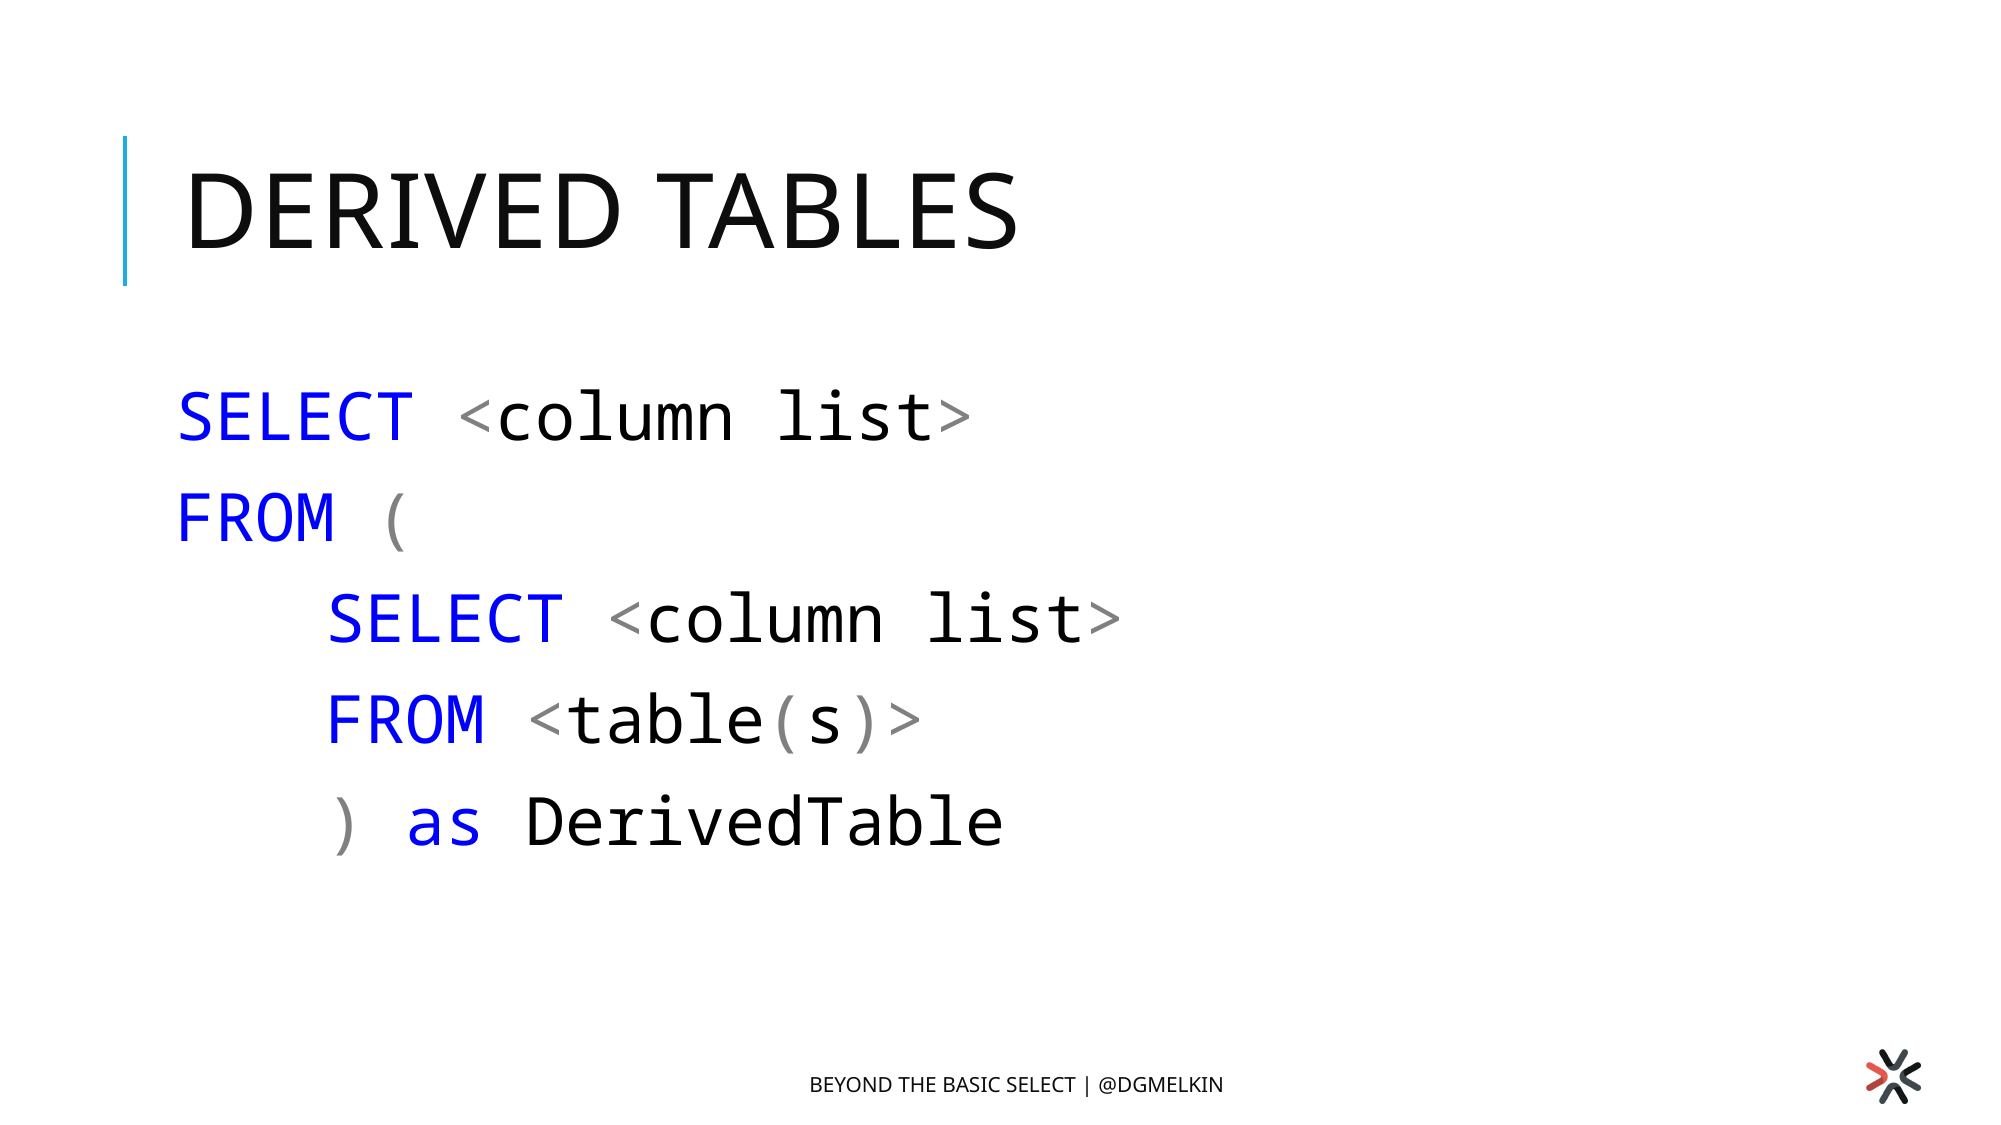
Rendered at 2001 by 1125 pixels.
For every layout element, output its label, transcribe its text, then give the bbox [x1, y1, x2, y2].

title Derived Tables [168, 96, 1763, 342]
picture [1846, 1029, 1941, 1124]
footer Beyond the Basic SELECT | @dgmelkin [794, 1061, 1763, 1107]
list SELECT <column list> FROM ( SELECT <column list> FROM <table(s)> ) as DerivedTable [168, 375, 1763, 1035]
